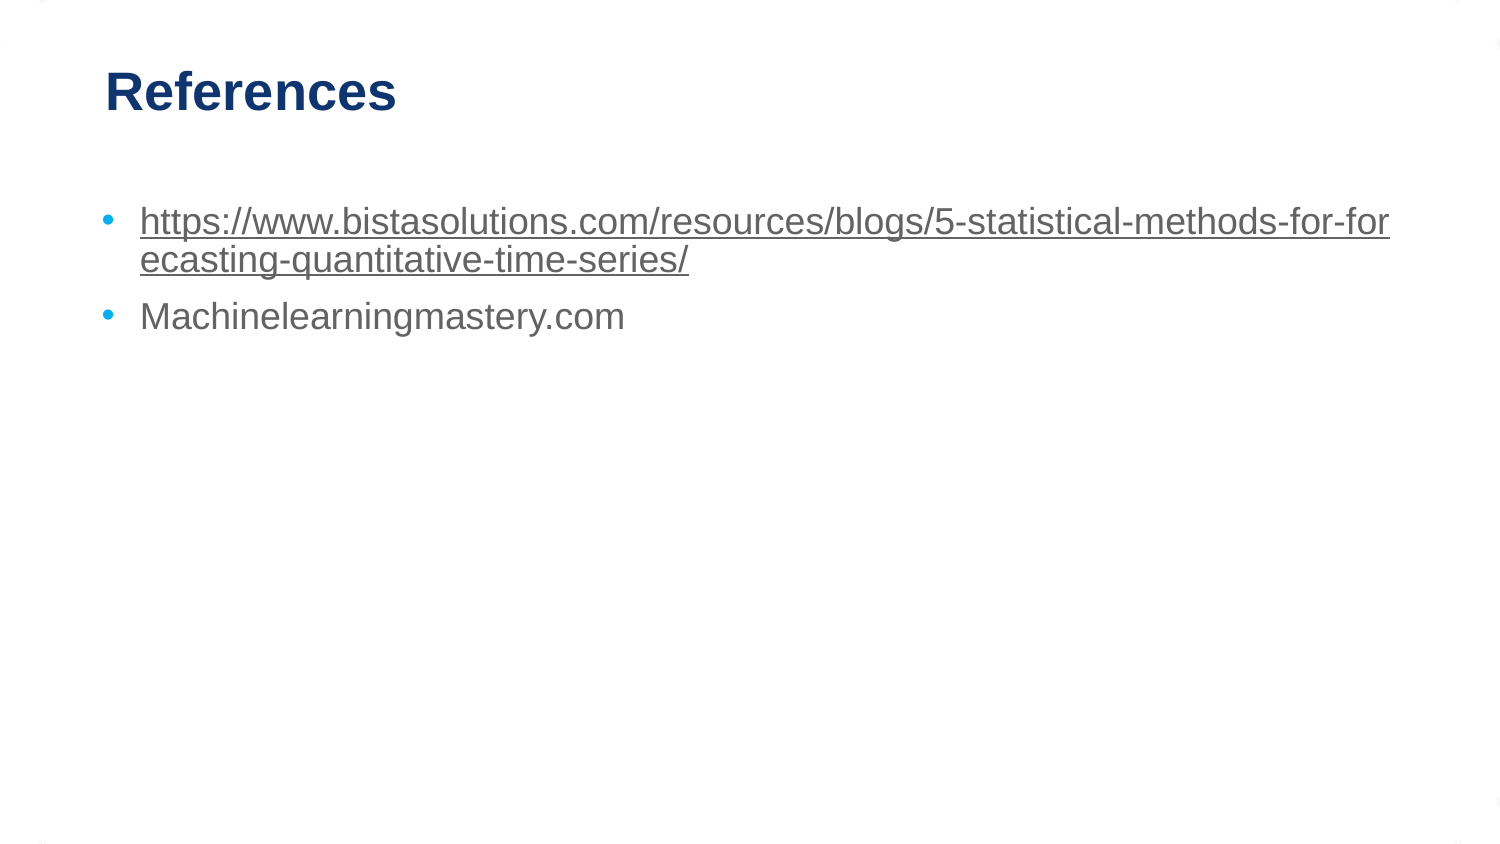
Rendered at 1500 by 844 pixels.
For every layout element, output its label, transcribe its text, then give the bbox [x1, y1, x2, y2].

list https://www.bistasolutions.com/resources/blogs/5-statistical-methods-for-forecasting-quantitative-time-series/ Machinelearningmastery.com [94, 189, 1408, 766]
title References [105, 32, 1119, 150]
